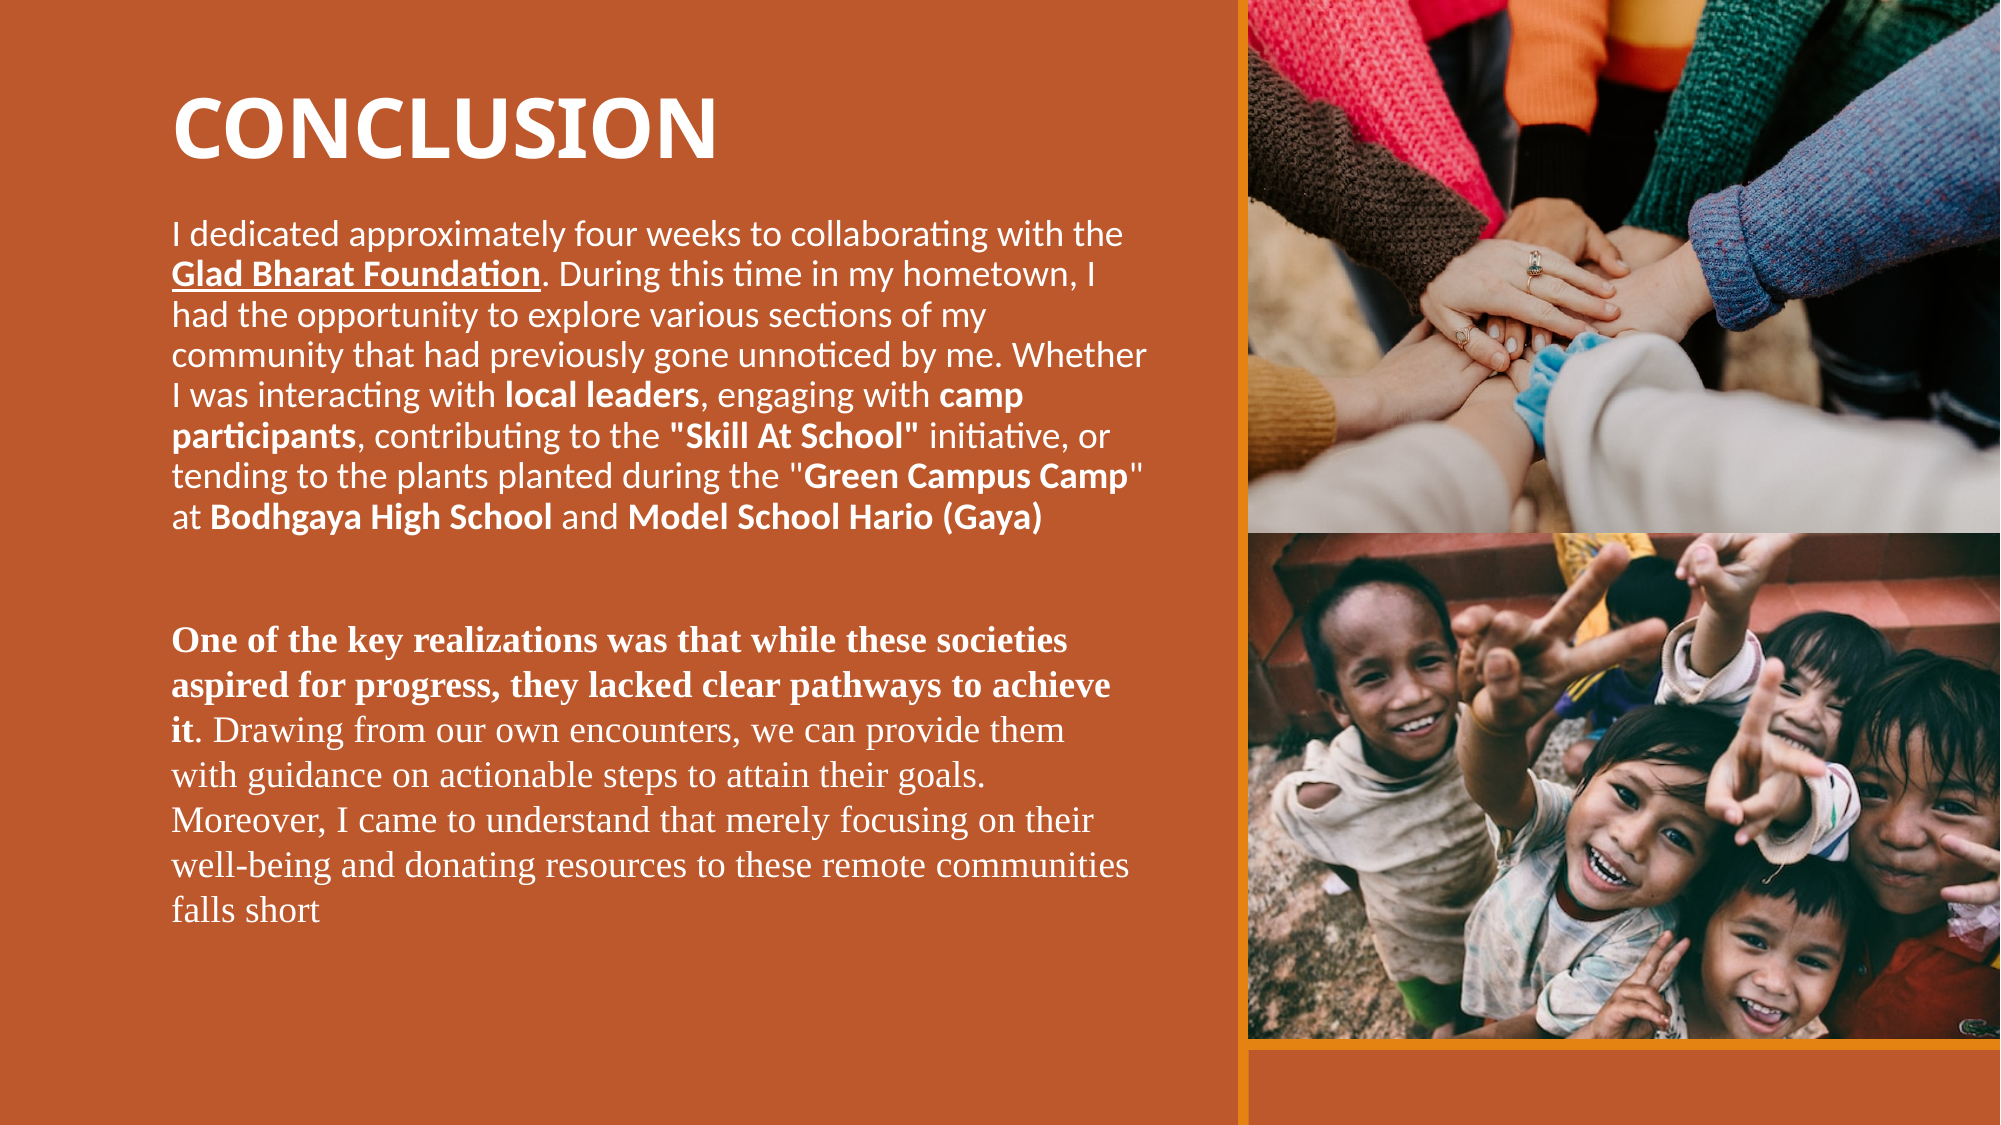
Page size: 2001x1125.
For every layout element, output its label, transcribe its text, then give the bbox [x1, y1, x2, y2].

text_box [1237, 296, 1250, 1125]
text_box One of the key realizations was that while these societies aspired for progress, they lacked clear pathways to achieve it. Drawing from our own encounters, we can provide them with guidance on actionable steps to attain their goals. Moreover, I came to understand that merely focusing on their well-being and donating resources to these remote communities falls short [156, 607, 1156, 938]
text_box CONCLUSION [156, 48, 1137, 184]
text_box [1250, 1051, 2000, 1125]
text_box I dedicated approximately four weeks to collaborating with the Glad Bharat Foundation. During this time in my hometown, I had the opportunity to explore various sections of my community that had previously gone unnoticed by me. Whether I was interacting with local leaders, engaging with camp participants, contributing to the "Skill At School" initiative, or tending to the plants planted during the "Green Campus Camp" at Bodhgaya High School and Model School Hario (Gaya) [171, 206, 1153, 607]
text_box [1237, 0, 1246, 282]
text_box [0, 0, 1237, 1125]
picture [1248, 0, 2000, 1040]
text_box [1250, 1047, 2000, 1051]
